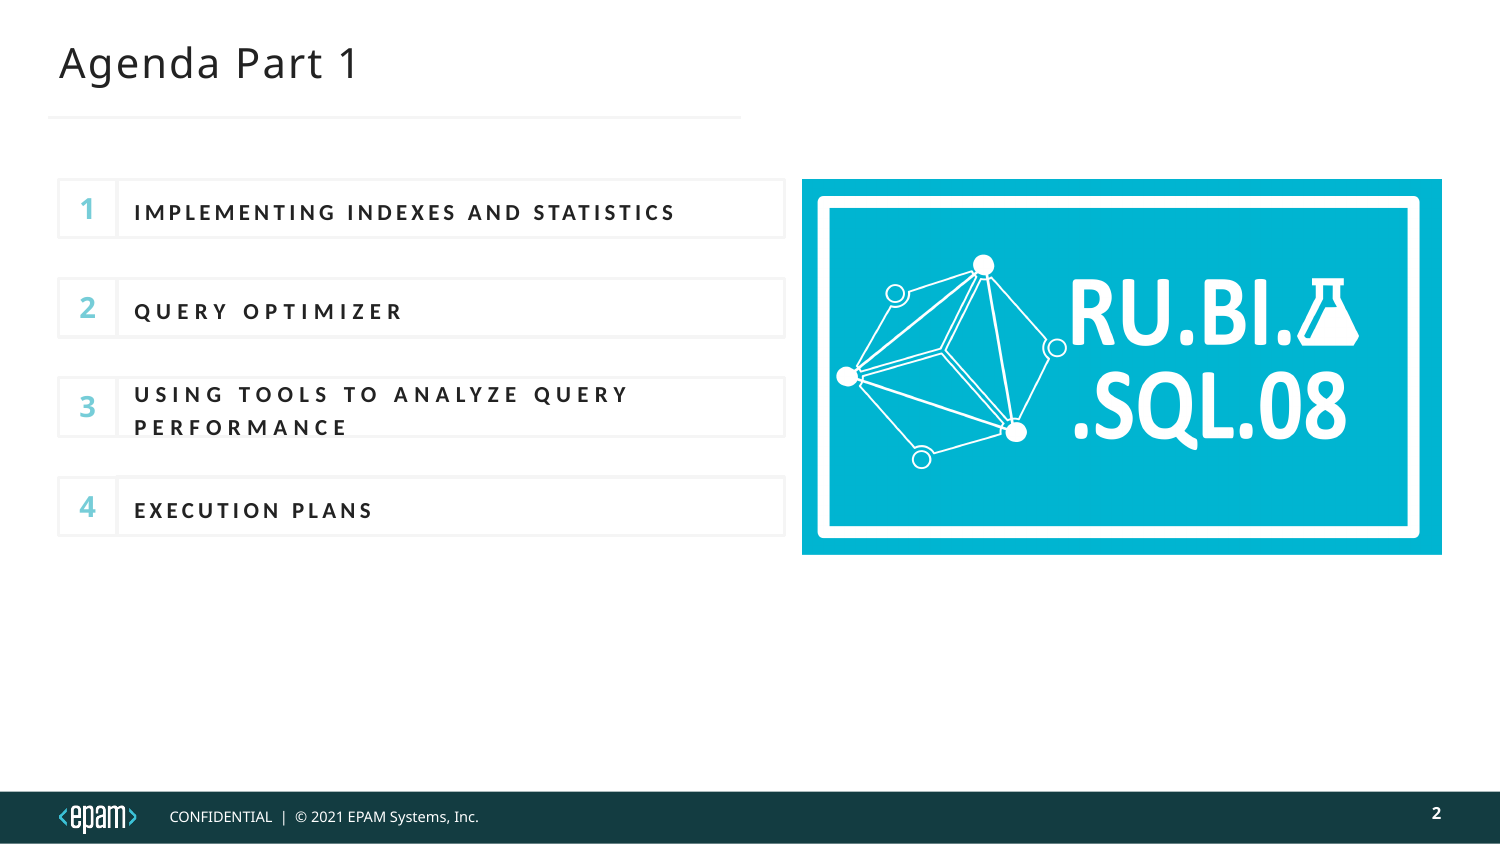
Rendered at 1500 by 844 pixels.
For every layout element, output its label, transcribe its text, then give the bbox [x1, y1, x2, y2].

list 1 [57, 178, 115, 239]
list 2 [57, 277, 115, 339]
list Execution Plans [115, 475, 786, 537]
list 3 [57, 376, 115, 438]
picture [802, 179, 1442, 555]
list 4 [57, 476, 115, 537]
list Using Tools to Analyze Query Performance [115, 376, 786, 438]
list Implementing Indexes and Statistics [115, 178, 786, 239]
title Agenda Part 1 [59, 37, 1442, 87]
list Query Optimizer [115, 277, 786, 339]
slide_number 2 [1216, 791, 1442, 844]
